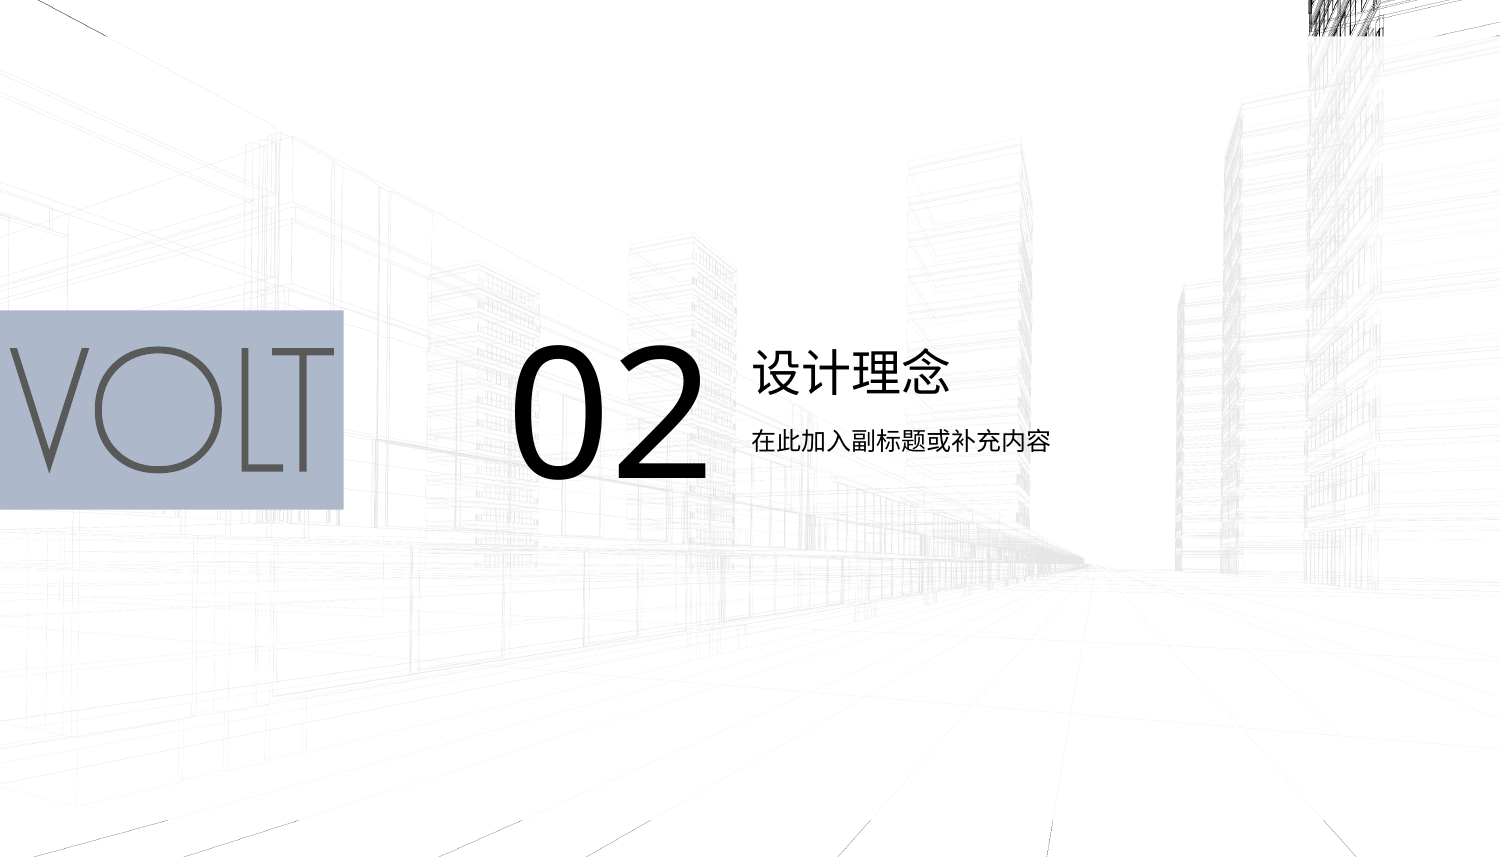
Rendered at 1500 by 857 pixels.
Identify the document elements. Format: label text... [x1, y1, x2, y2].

text_box [241, 348, 284, 472]
text_box [0, 309, 345, 511]
text_box 设计理念 [736, 334, 966, 409]
text_box [272, 348, 334, 472]
text_box 在此加入副标题或补充内容 [736, 417, 1067, 463]
picture [0, 0, 1500, 36]
text_box 02 [491, 287, 731, 523]
picture [0, 820, 1500, 857]
text_box [9, 348, 90, 474]
text_box [94, 346, 222, 474]
